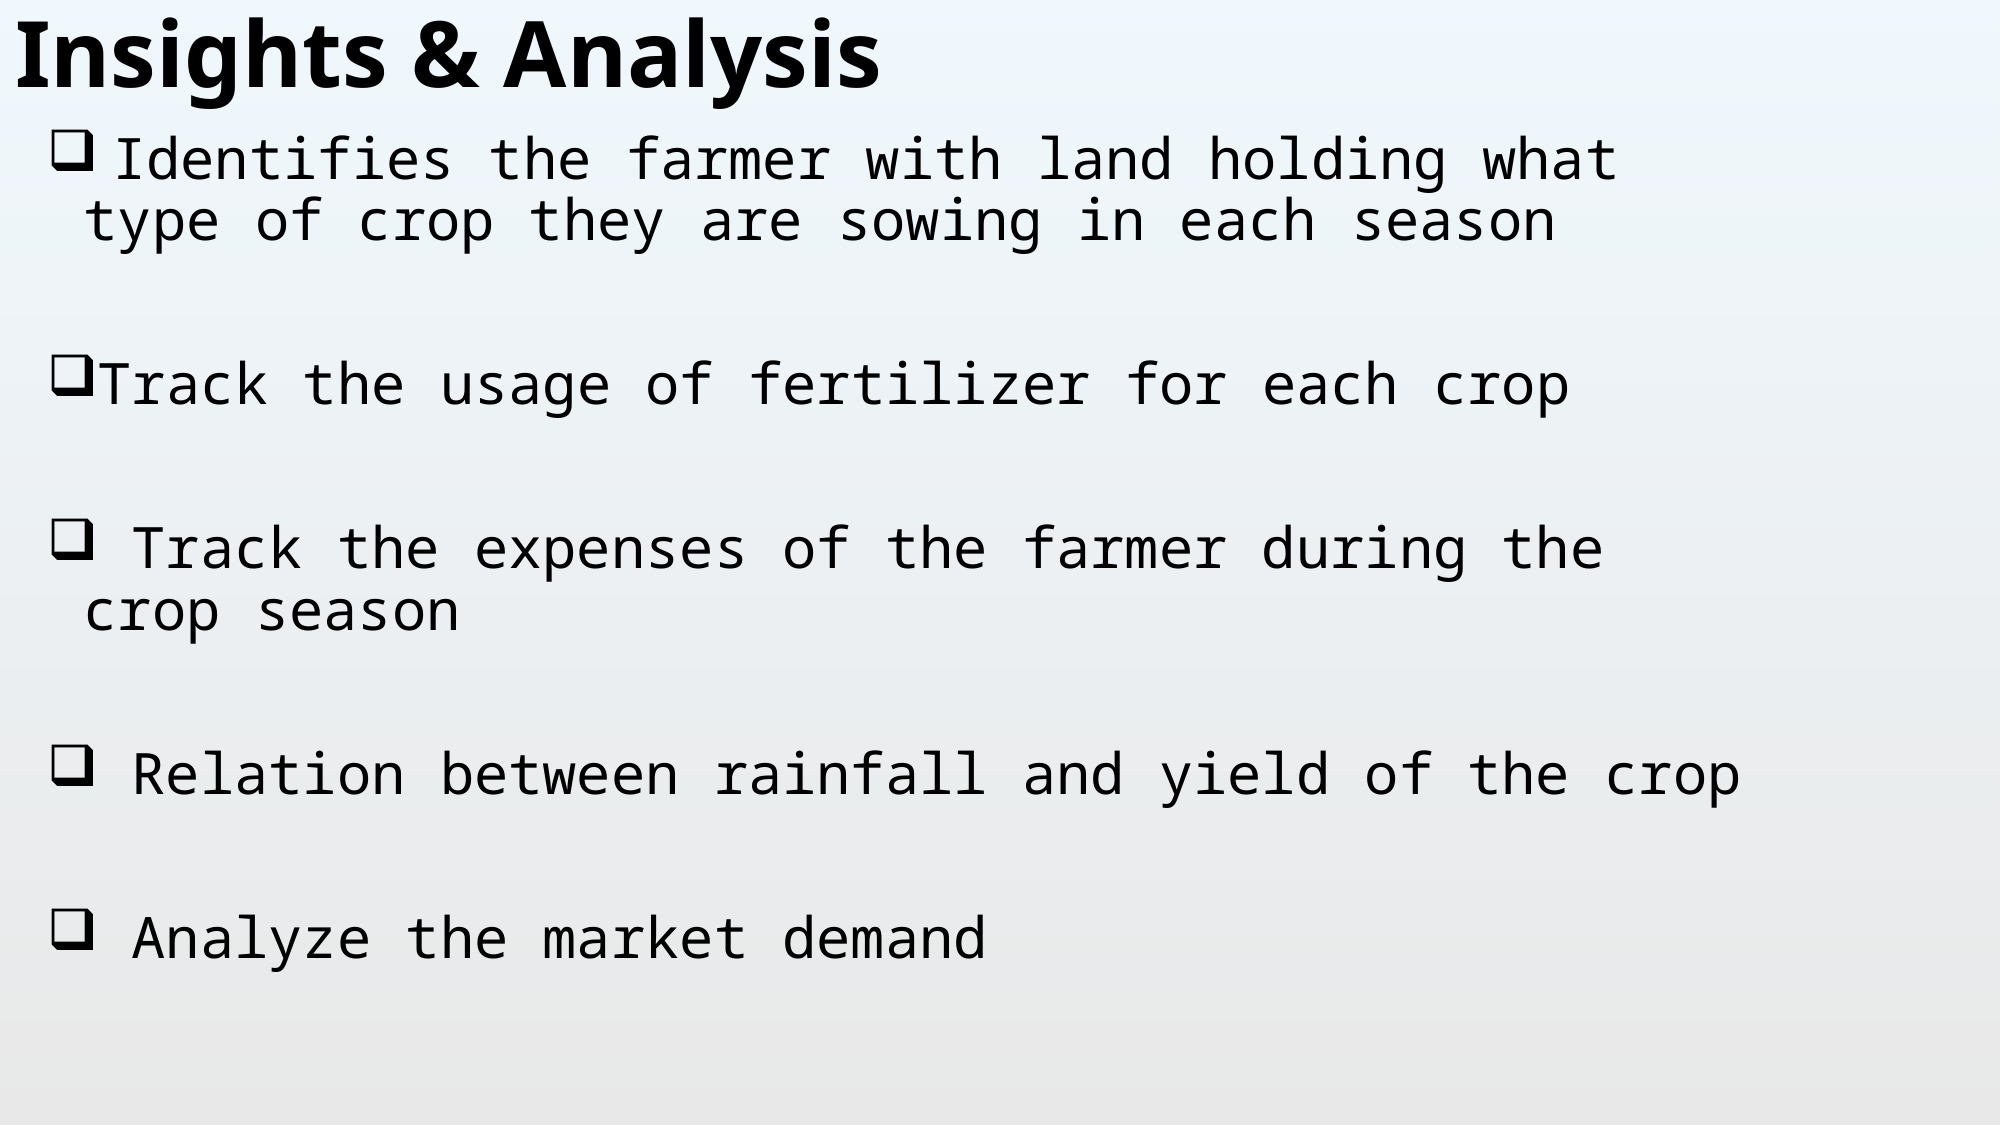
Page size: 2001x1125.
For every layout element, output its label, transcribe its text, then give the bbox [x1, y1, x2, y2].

list Identifies the farmer with land holding what type of crop they are sowing in each season Track the usage of fertilizer for each crop Track the expenses of the farmer during the crop season Relation between rainfall and yield of the crop Analyze the market demand [32, 122, 1758, 995]
title Insights & Analysis [0, 0, 1810, 167]
